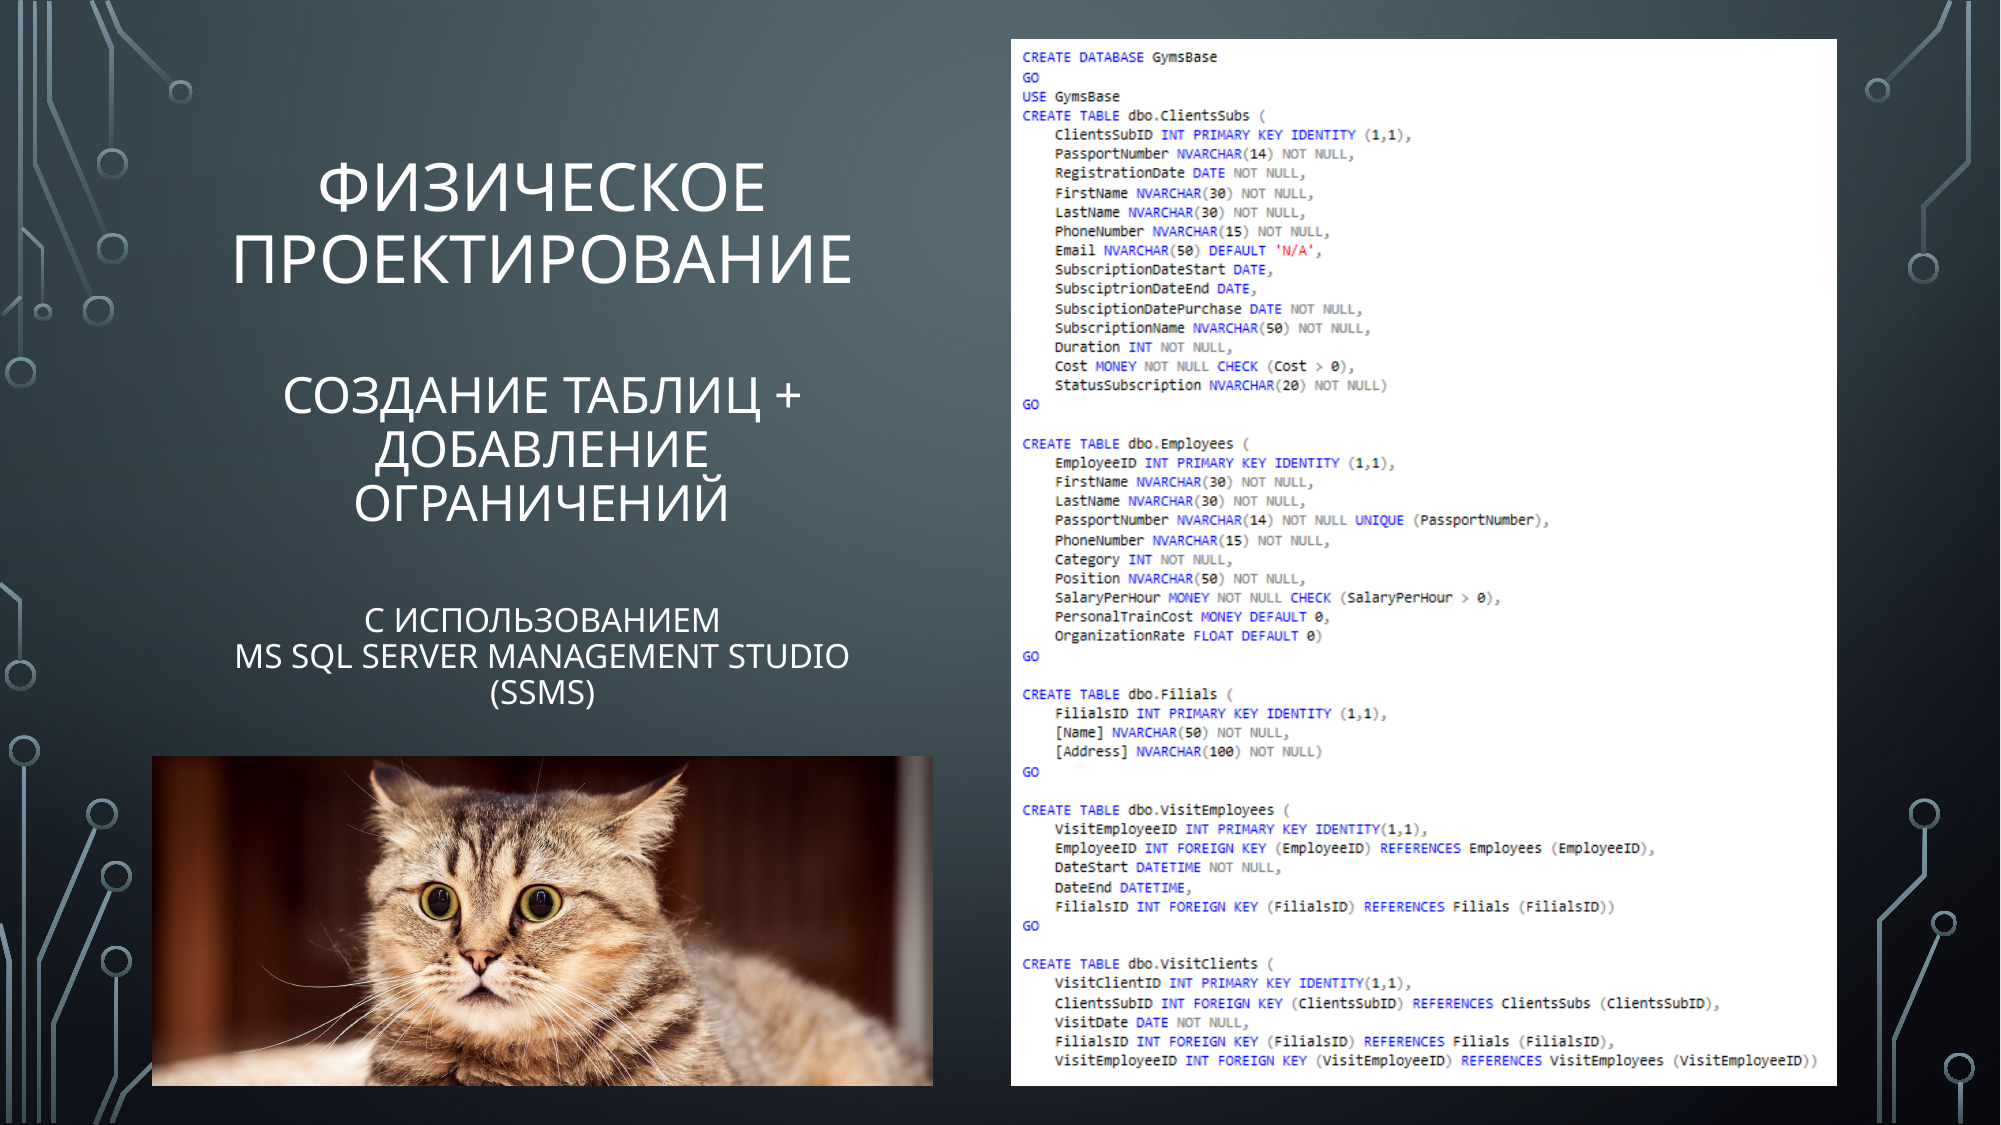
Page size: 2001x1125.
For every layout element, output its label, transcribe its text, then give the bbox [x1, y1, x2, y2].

picture [152, 756, 933, 1087]
title Физическое проектирование Создание таблиц + добавление ограничений с использованием MS SQL Server Management Studio (SSMS) [184, 55, 901, 756]
picture [1011, 38, 1837, 1087]
